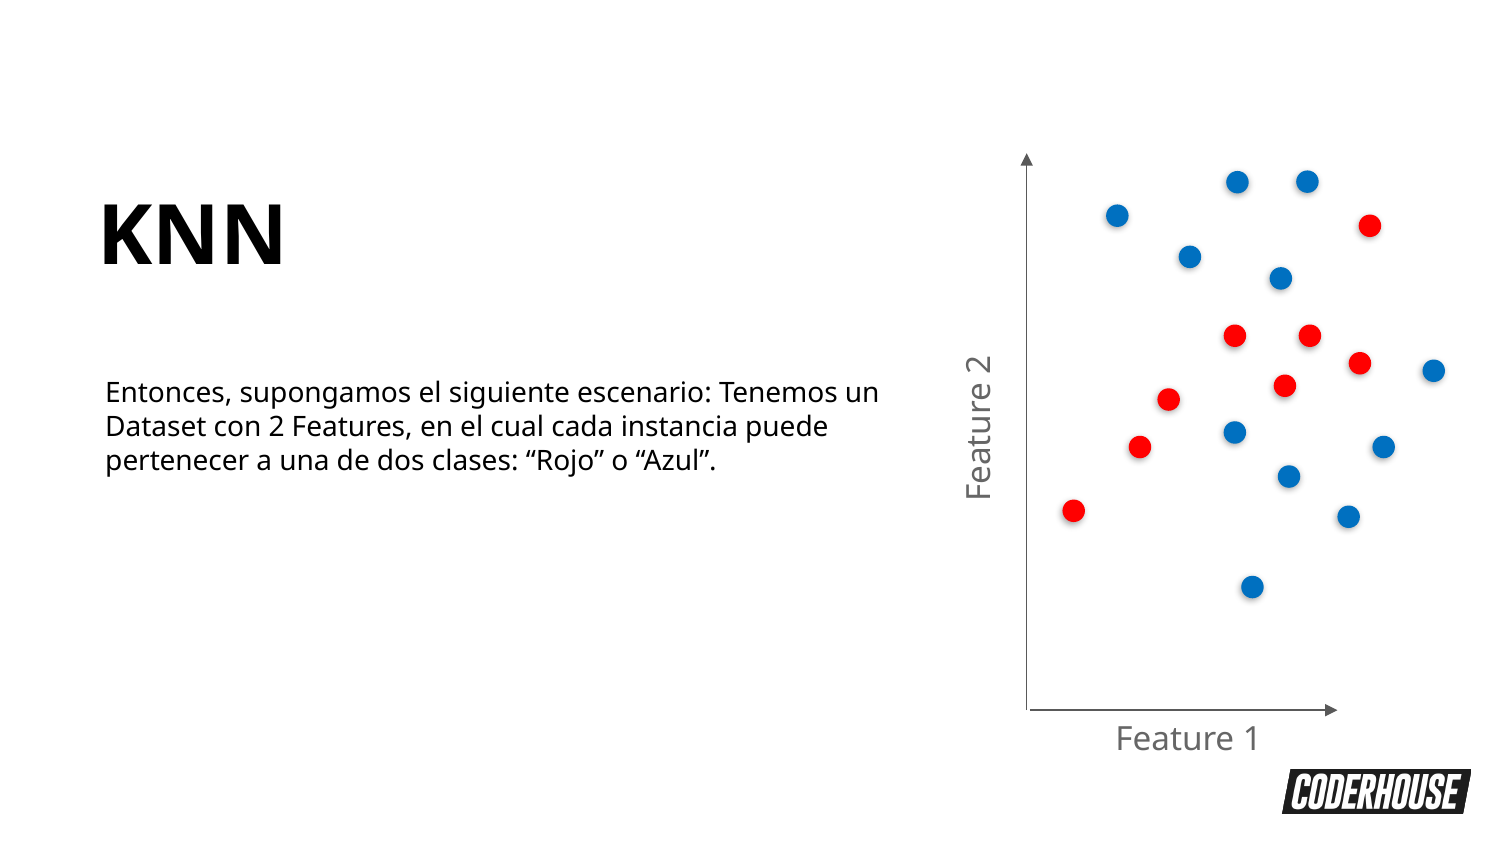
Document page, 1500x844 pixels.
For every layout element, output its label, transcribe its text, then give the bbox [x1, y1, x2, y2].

text_box [1337, 505, 1360, 529]
text_box [1358, 214, 1382, 238]
text_box [1422, 359, 1446, 383]
text_box [1372, 435, 1395, 459]
text_box [1277, 465, 1301, 488]
text_box [1128, 435, 1152, 459]
text_box Feature 1 [924, 702, 1453, 767]
text_box Feature 2 [941, 164, 1007, 693]
text_box [1062, 499, 1085, 523]
text_box [1106, 204, 1129, 227]
text_box [1269, 267, 1293, 290]
text_box [1241, 575, 1264, 599]
text_box [1348, 352, 1372, 375]
text_box KNN [82, 177, 901, 298]
text_box [1273, 374, 1297, 398]
text_box Entonces, supongamos el siguiente escenario: Tenemos un Dataset con 2 Features, en el cual cada instancia puede pertenecer a una de dos clases: “Rojo” o “Azul”. [90, 359, 909, 559]
text_box [1157, 388, 1180, 411]
text_box [1178, 245, 1202, 269]
text_box [1226, 170, 1249, 194]
text_box [1223, 324, 1247, 348]
picture [1281, 769, 1471, 814]
text_box [1296, 170, 1319, 193]
text_box [1223, 421, 1247, 444]
text_box [1298, 324, 1322, 348]
